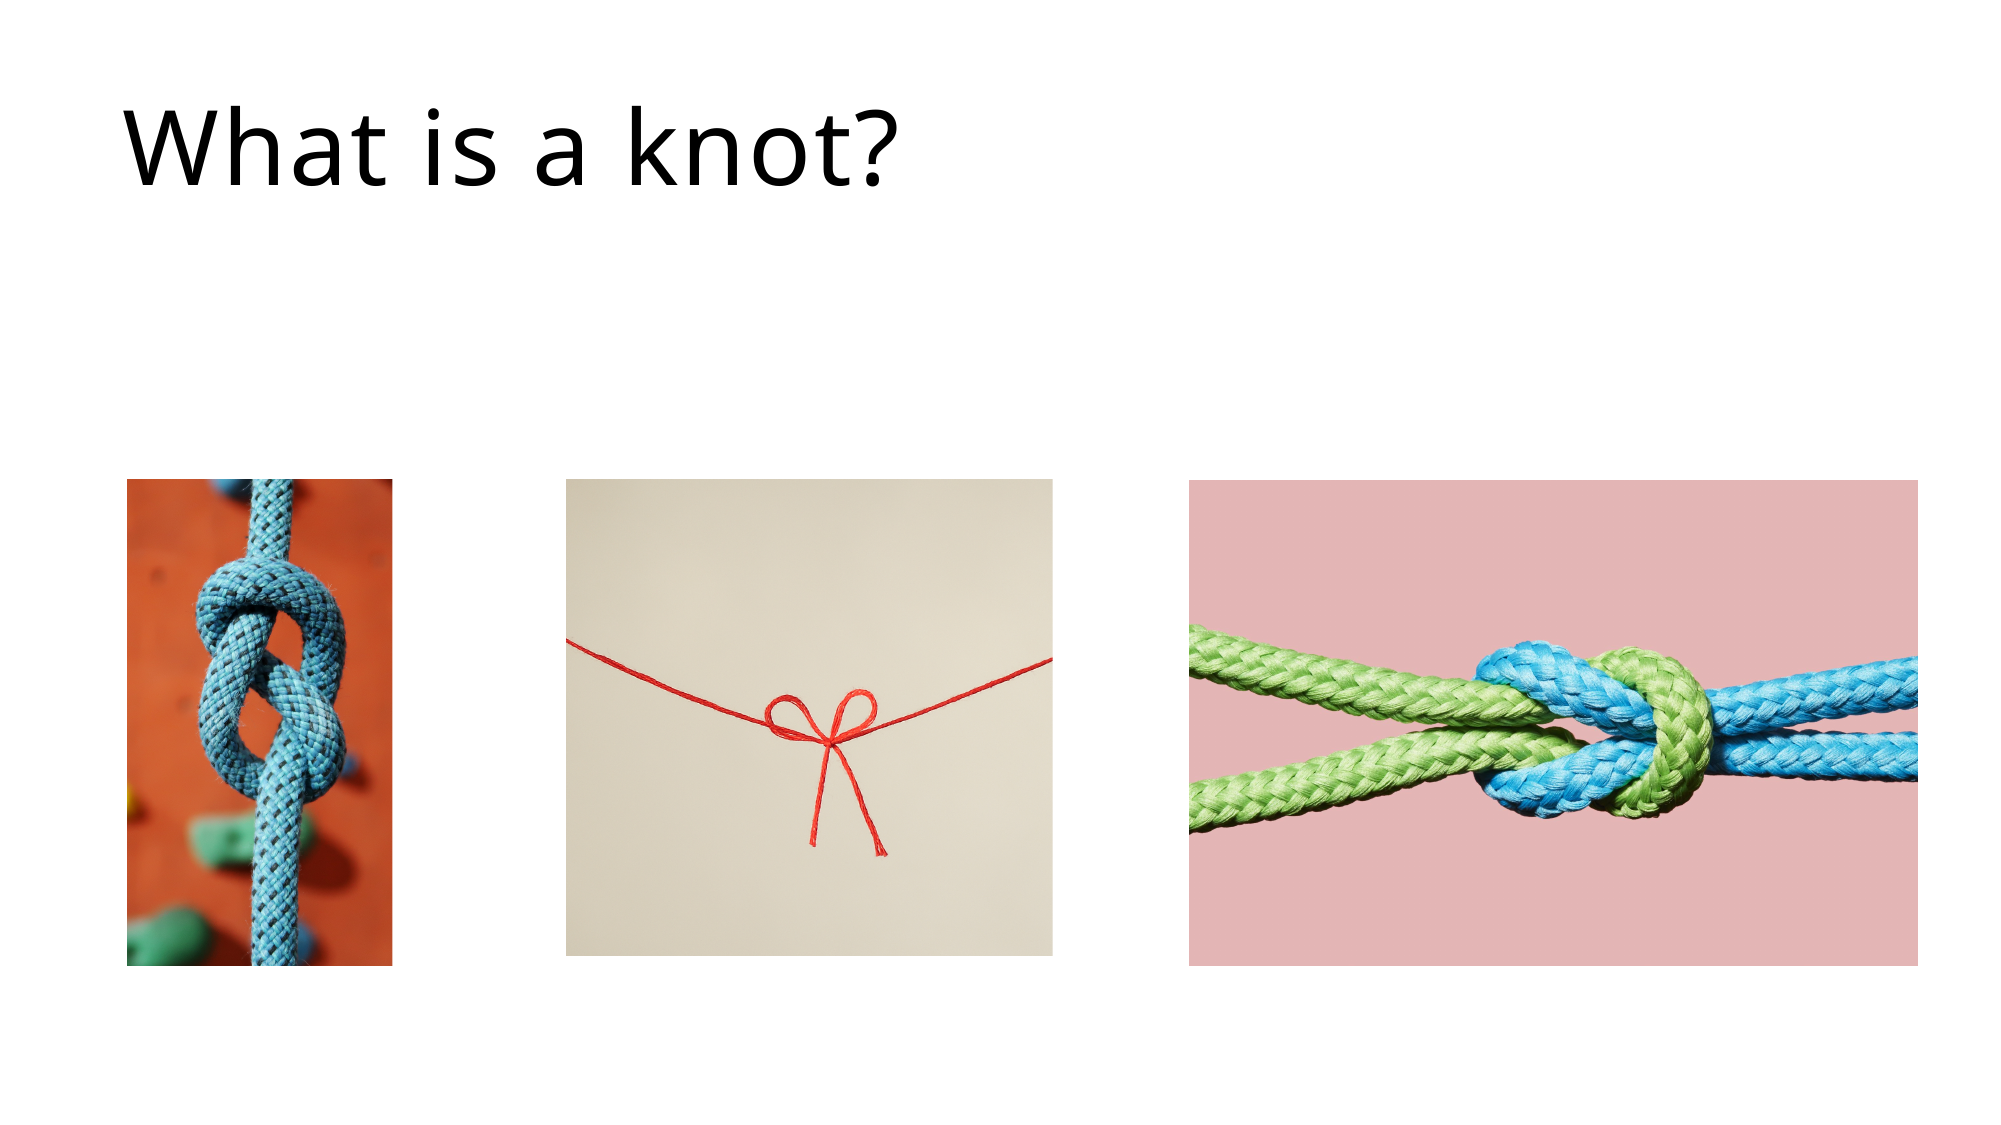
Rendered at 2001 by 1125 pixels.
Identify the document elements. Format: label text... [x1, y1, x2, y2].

picture [126, 479, 393, 966]
picture [566, 479, 1053, 956]
title What is a knot? [104, 77, 1605, 285]
picture [1189, 480, 1918, 966]
